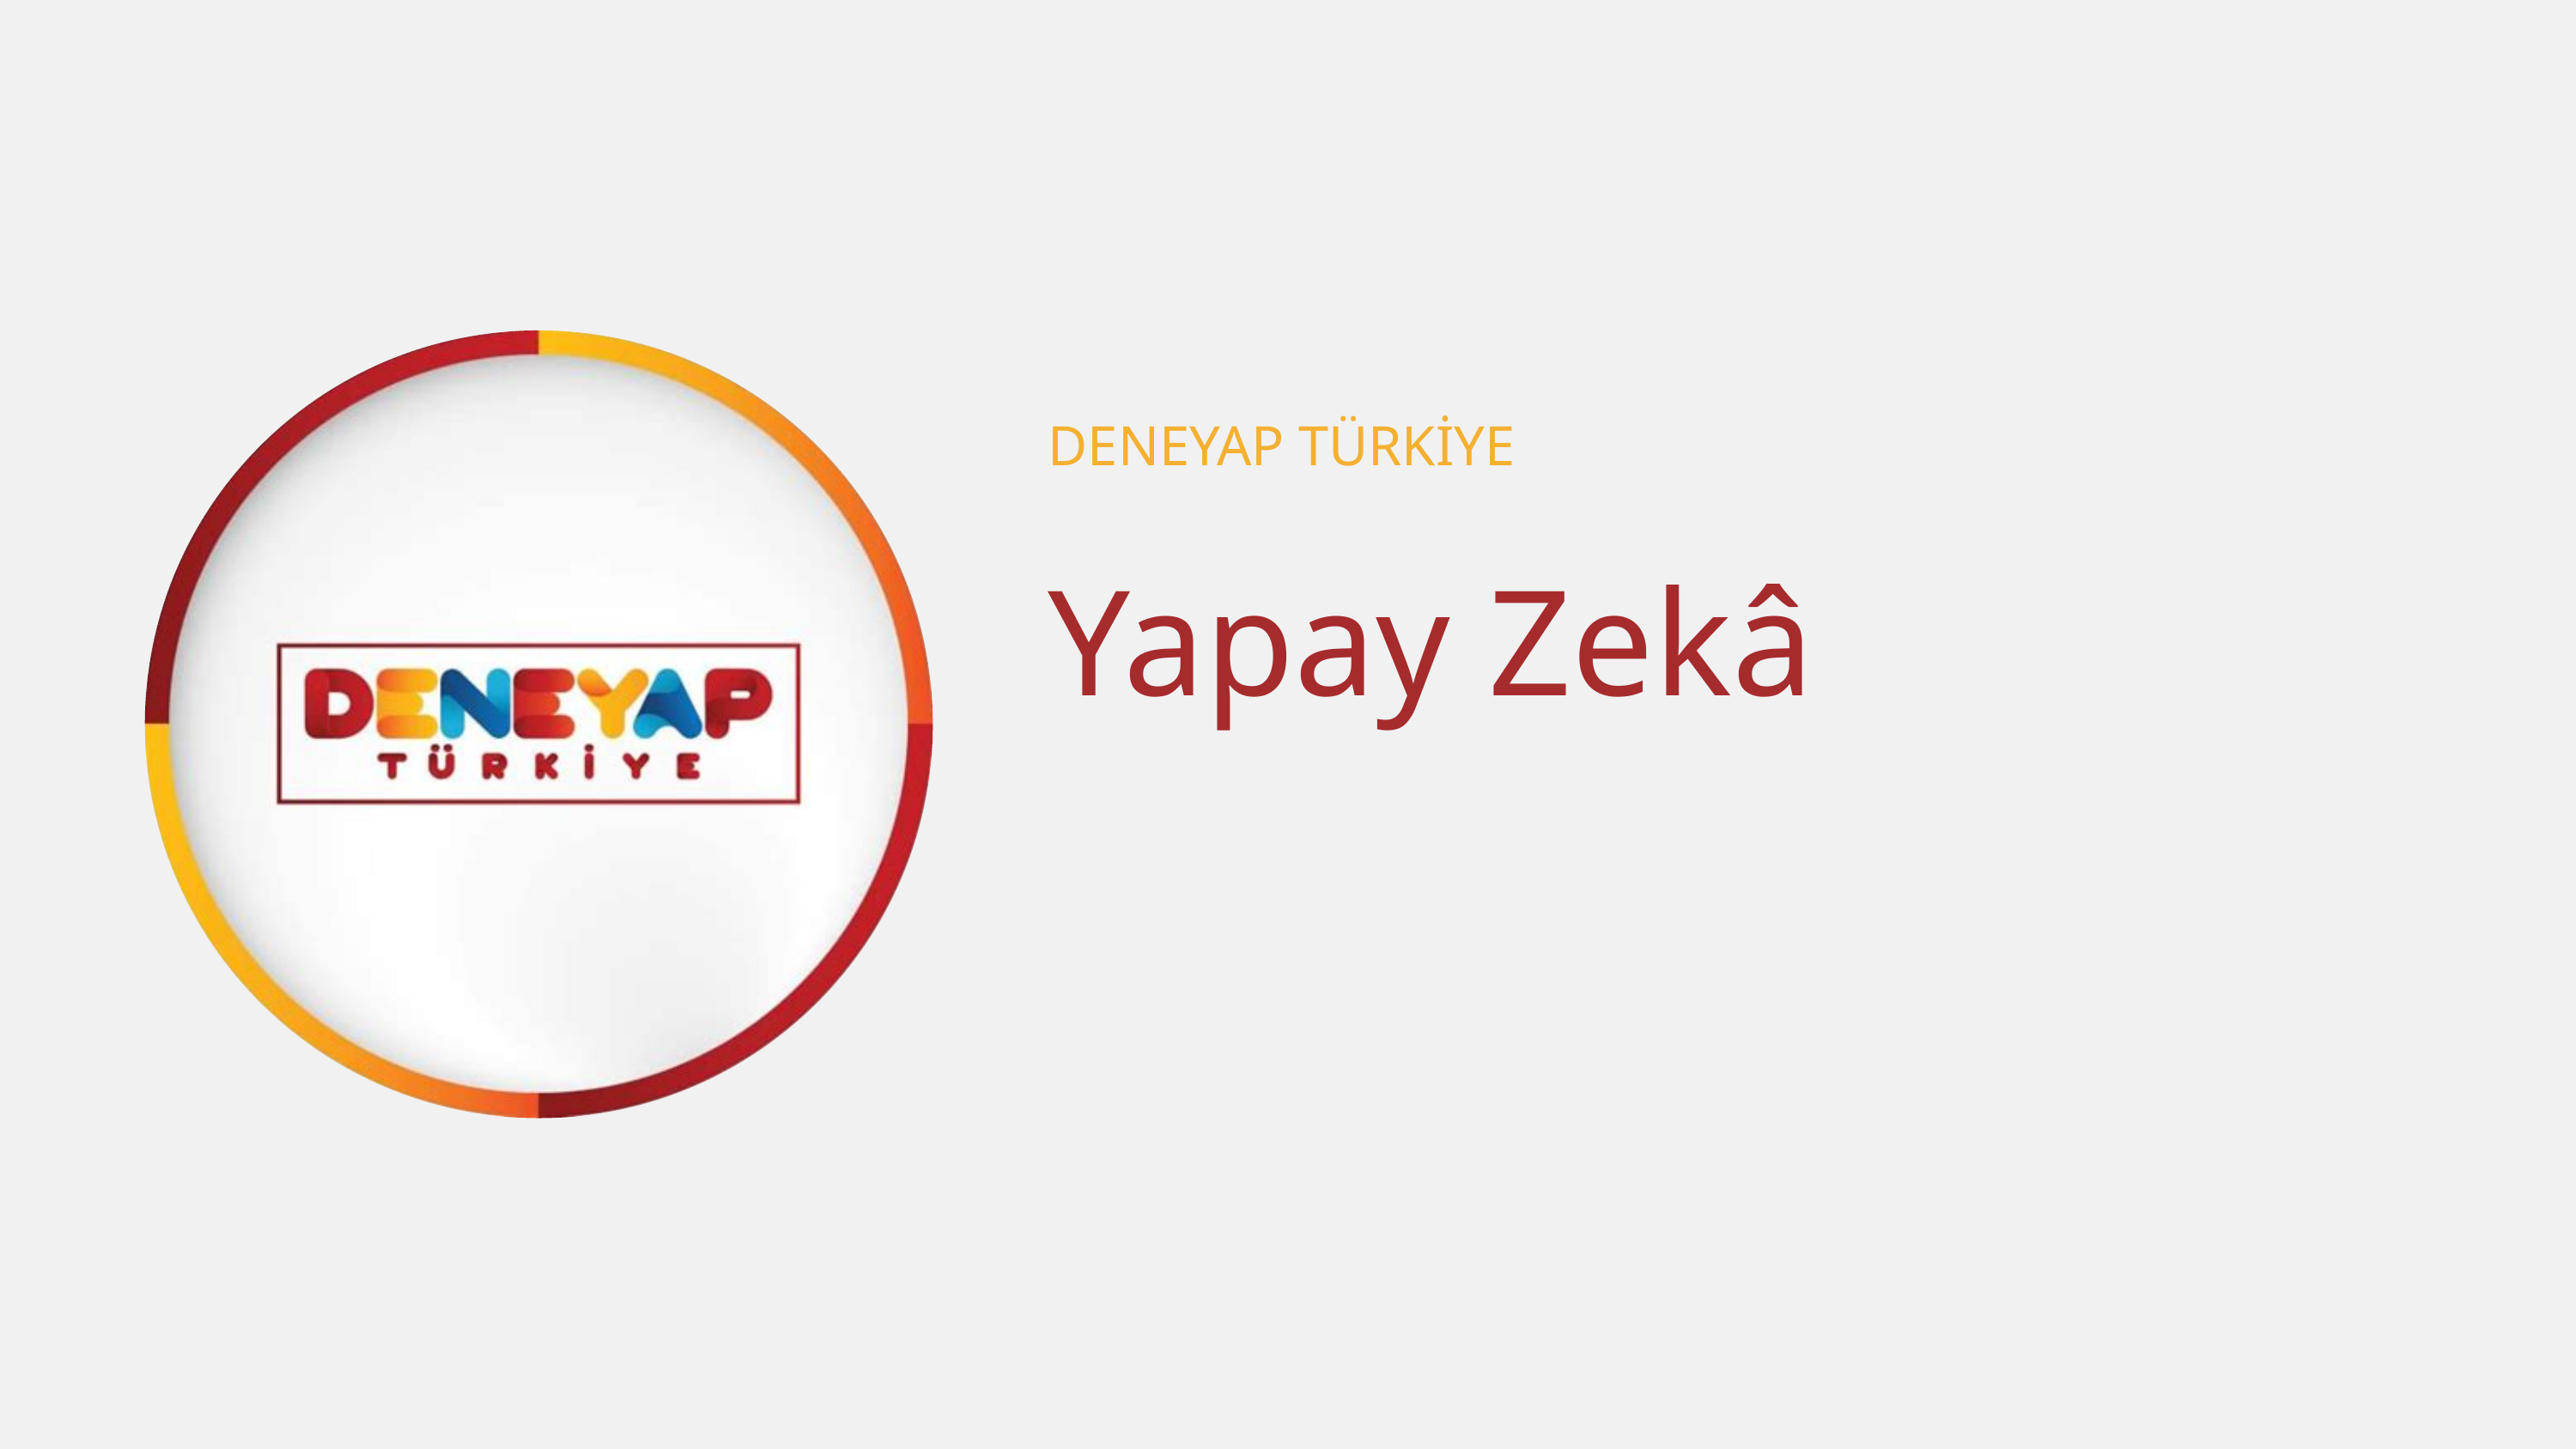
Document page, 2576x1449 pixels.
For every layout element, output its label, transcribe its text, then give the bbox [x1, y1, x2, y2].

text_box DENEYAP TÜRKİYE [1048, 400, 2347, 476]
text_box Yapay Zekâ [1048, 549, 2484, 725]
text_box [144, 330, 933, 1119]
